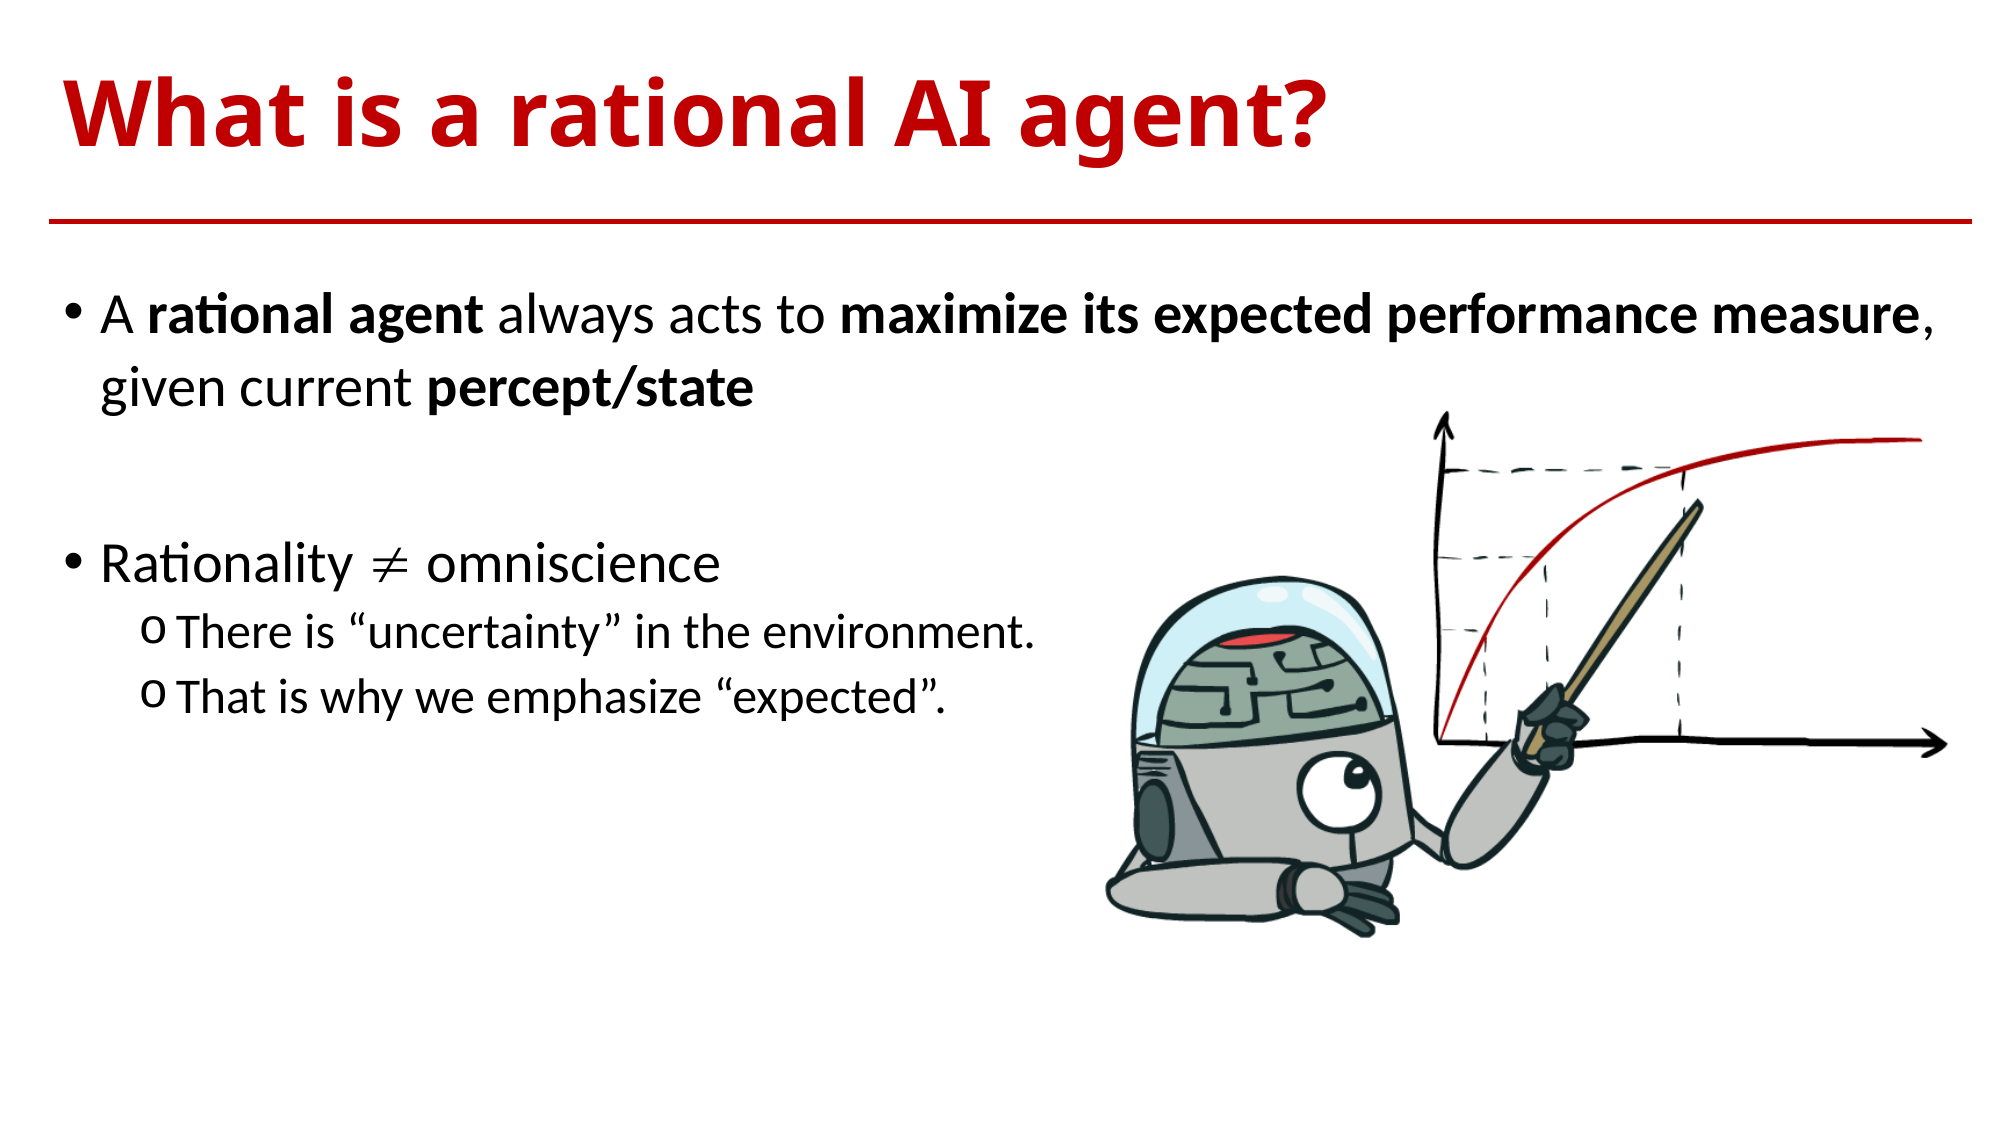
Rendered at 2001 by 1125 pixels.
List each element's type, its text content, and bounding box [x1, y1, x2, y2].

picture [1075, 360, 1972, 946]
list A rational agent always acts to maximize its expected performance measure, given current percept/state Rationality  omniscience There is “uncertainty” in the environment. That is why we emphasize “expected”. [48, 264, 1972, 946]
title What is a rational AI agent? [48, 41, 1972, 192]
